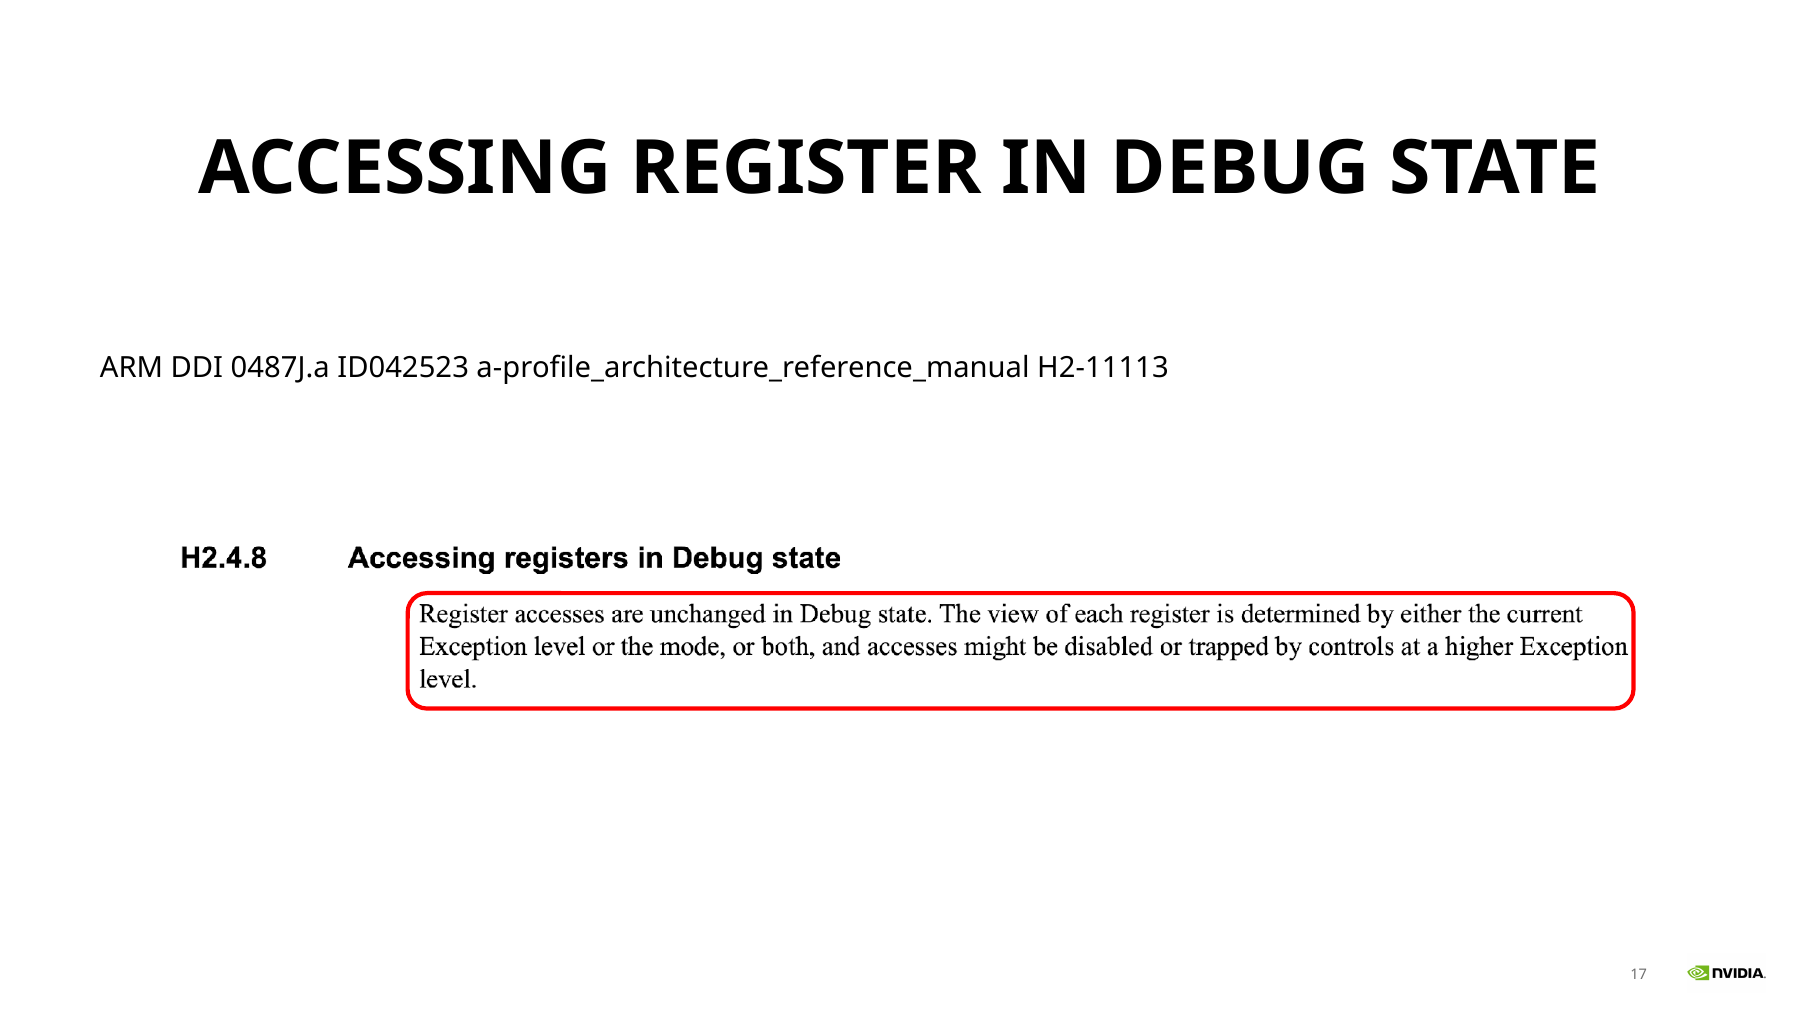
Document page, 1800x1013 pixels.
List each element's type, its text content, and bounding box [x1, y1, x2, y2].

title ACCESSING REGISTER IN DEBUG STATE [81, 120, 1719, 218]
picture [1687, 953, 1766, 993]
list ARM DDI 0487J.a ID042523 a-profile_architecture_reference_manual H2-11113 [84, 345, 1717, 955]
picture [166, 523, 1687, 717]
